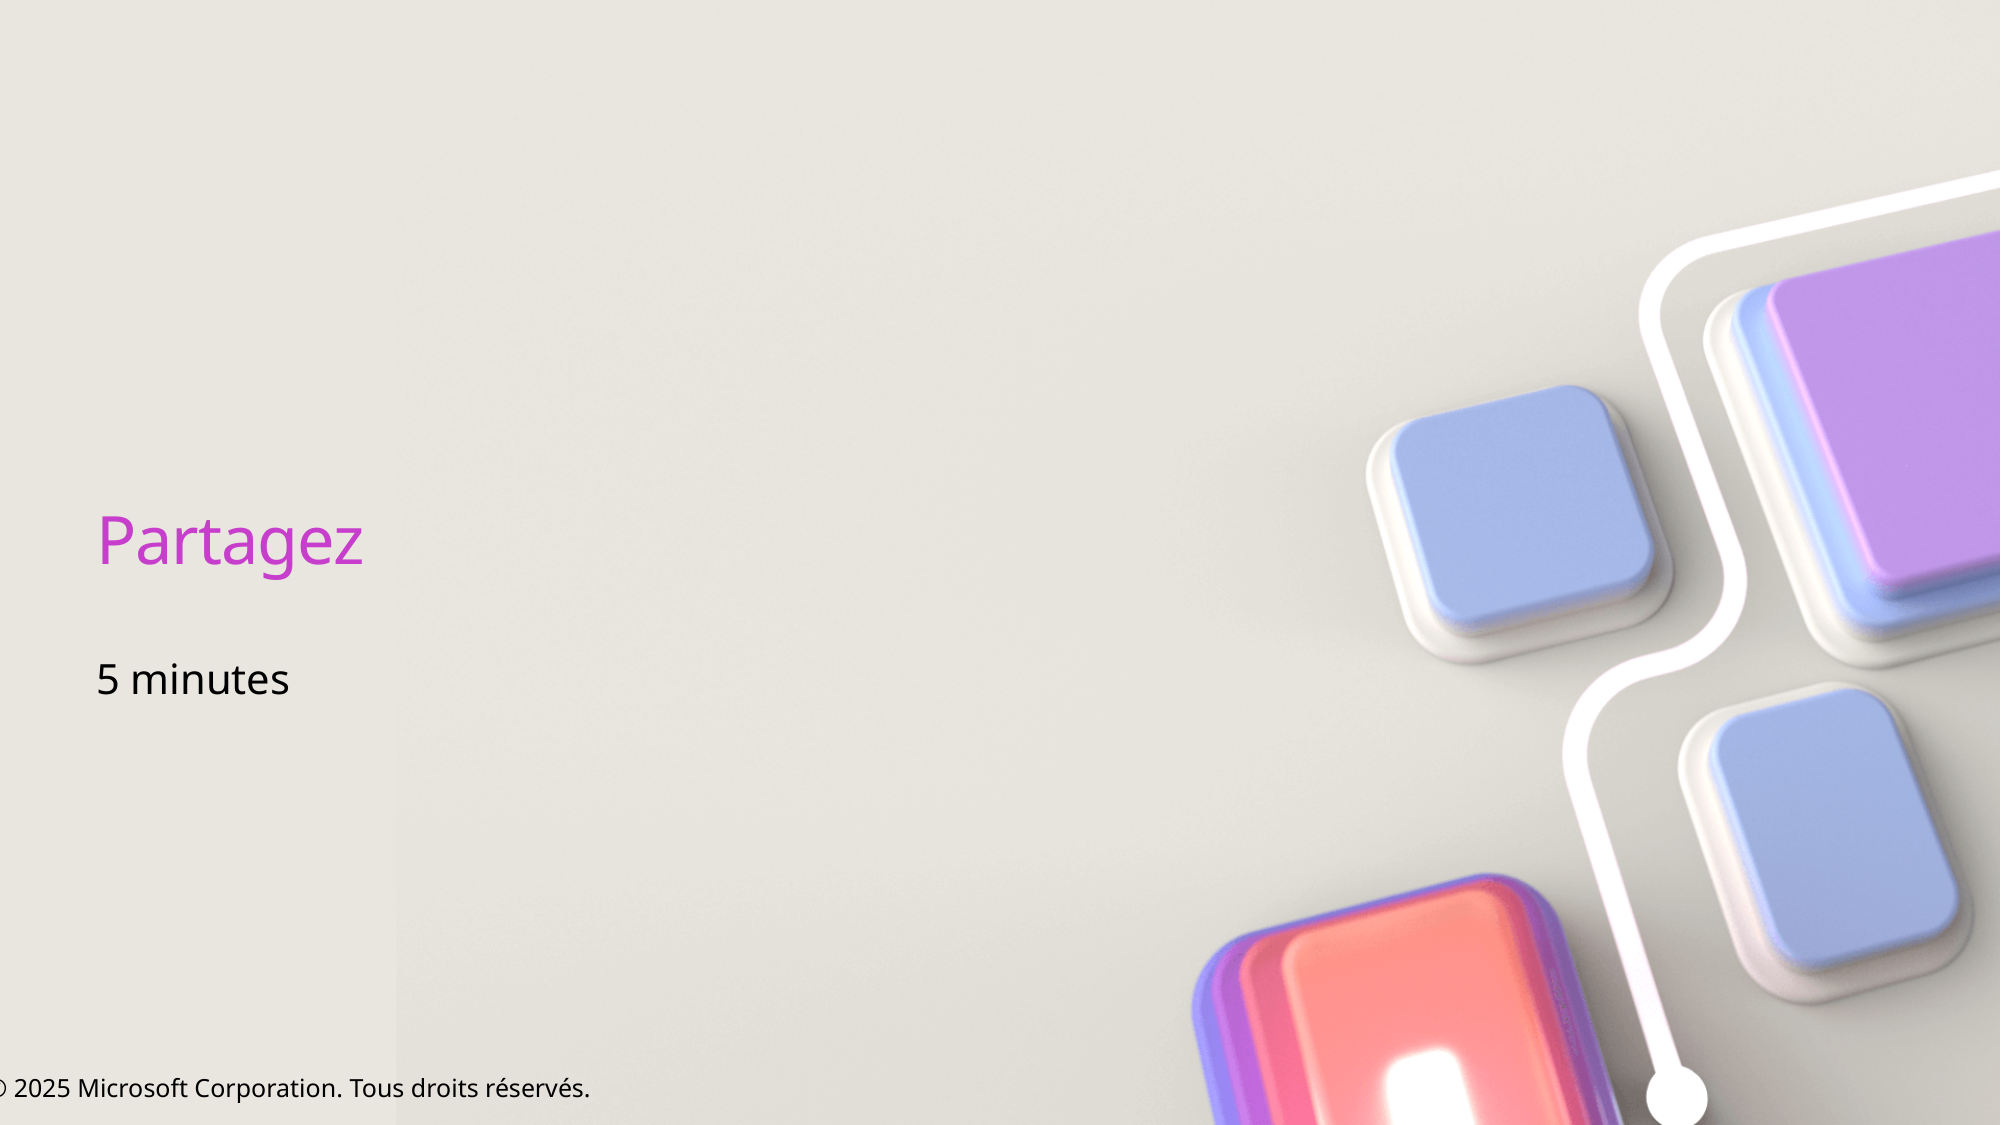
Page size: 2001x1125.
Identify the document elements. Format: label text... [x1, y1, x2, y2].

picture [396, 0, 2000, 1125]
title Partagez [96, 506, 879, 580]
list 5 minutes [96, 652, 879, 703]
text_box © 2025 Microsoft Corporation. Tous droits réservés. [0, 1072, 592, 1103]
